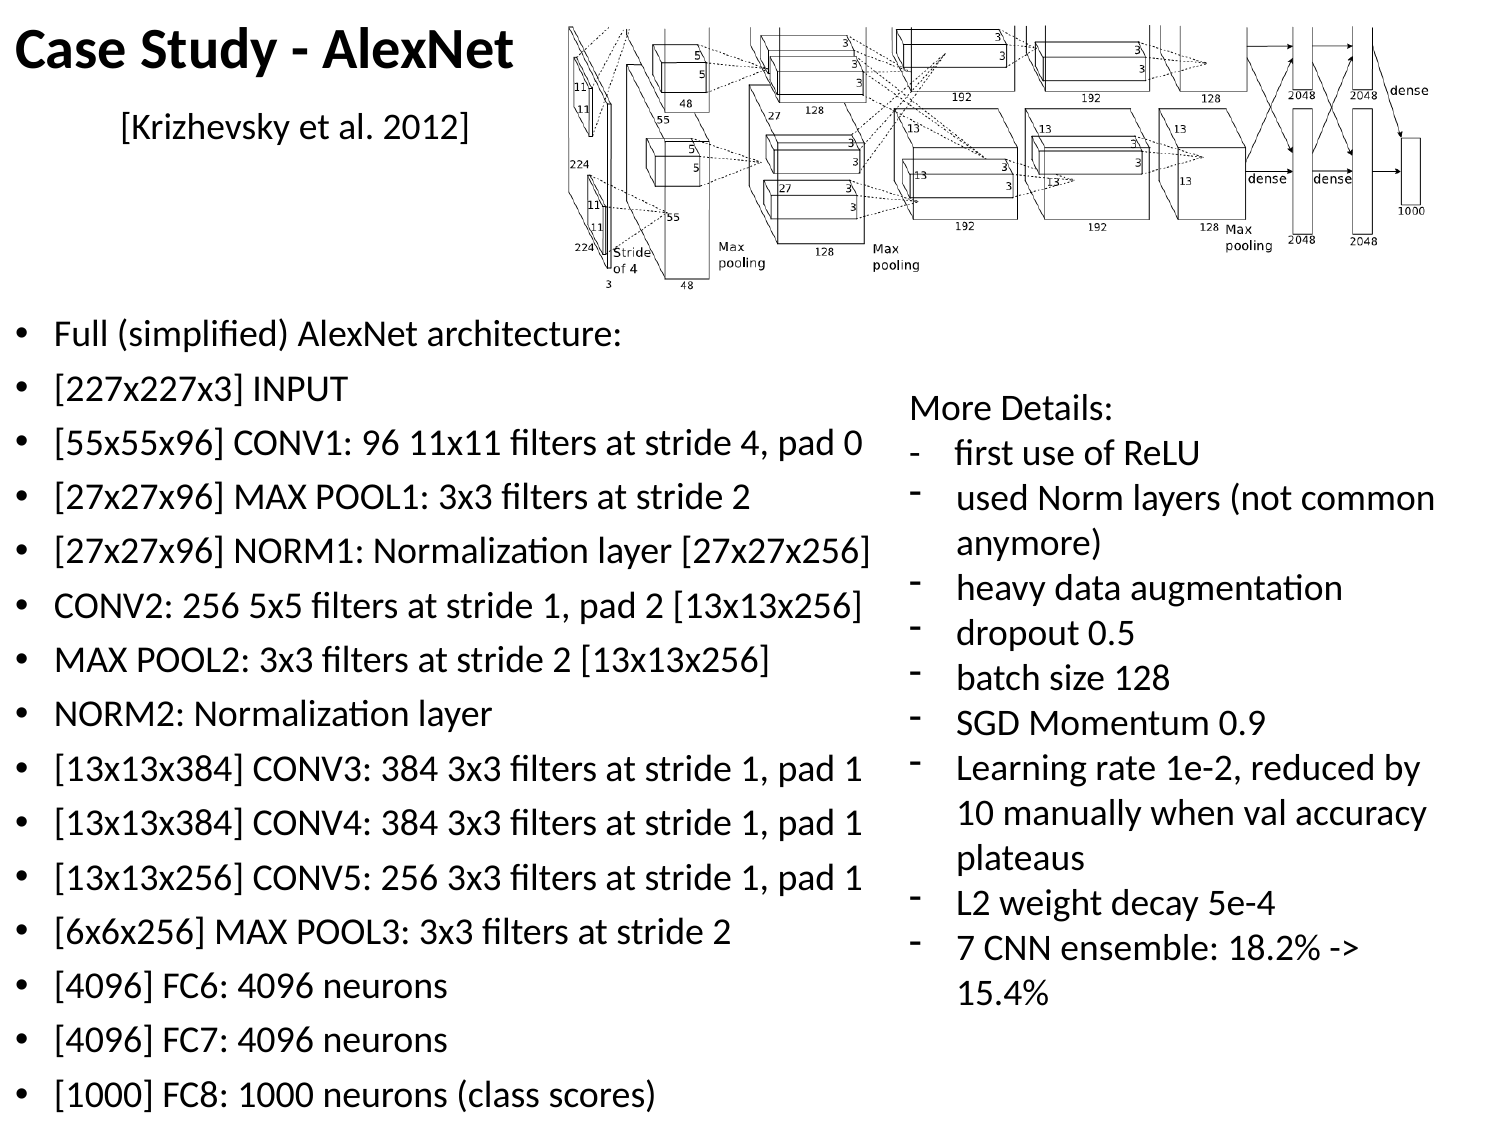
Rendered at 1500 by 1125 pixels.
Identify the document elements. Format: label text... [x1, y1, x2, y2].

list Full (simplified) AlexNet architecture: [227x227x3] INPUT [55x55x96] CONV1: 96 11x11 filters at stride 4, pad 0 [27x27x96] MAX POOL1: 3x3 filters at stride 2 [27x27x96] NORM1: Normalization layer [27x27x256] CONV2: 256 5x5 filters at stride 1, pad 2 [13x13x256] MAX POOL2: 3x3 filters at stride 2 [13x13x256] NORM2: Normalization layer [13x13x384] CONV3: 384 3x3 filters at stride 1, pad 1 [13x13x384] CONV4: 384 3x3 filters at stride 1, pad 1 [13x13x256] CONV5: 256 3x3 filters at stride 1, pad 1 [6x6x256] MAX POOL3: 3x3 filters at stride 2 [4096] FC6: 4096 neurons [4096] FC7: 4096 neurons [1000] FC8: 1000 neurons (class scores) [0, 306, 1414, 1125]
text_box More Details: - first use of ReLU used Norm layers (not common anymore) heavy data augmentation dropout 0.5 batch size 128 SGD Momentum 0.9 Learning rate 1e-2, reduced by 10 manually when val accuracy plateaus L2 weight decay 5e-4 7 CNN ensemble: 18.2% -> 15.4% [894, 375, 1477, 1021]
title Case Study - AlexNet [0, 0, 1294, 159]
text_box [Krizhevsky et al. 2012] [105, 94, 486, 154]
picture [553, 10, 1444, 307]
